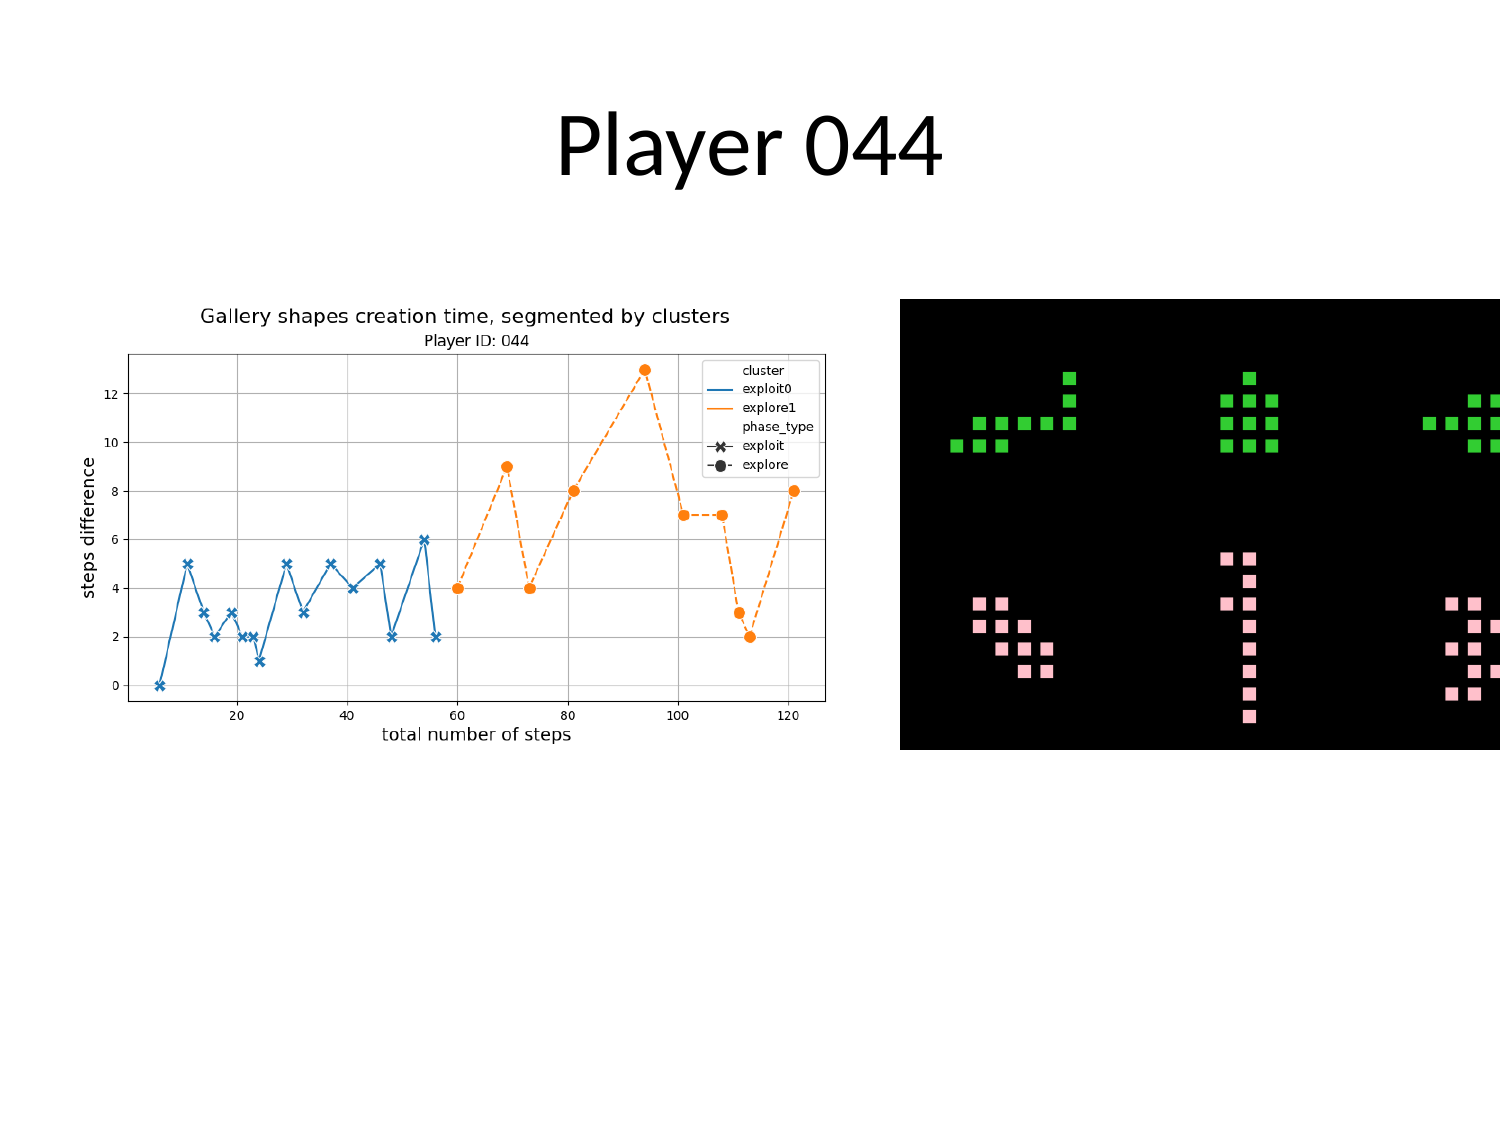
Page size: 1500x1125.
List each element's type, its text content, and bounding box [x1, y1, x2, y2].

picture [14, 299, 1500, 751]
title Player 044 [75, 45, 1425, 233]
